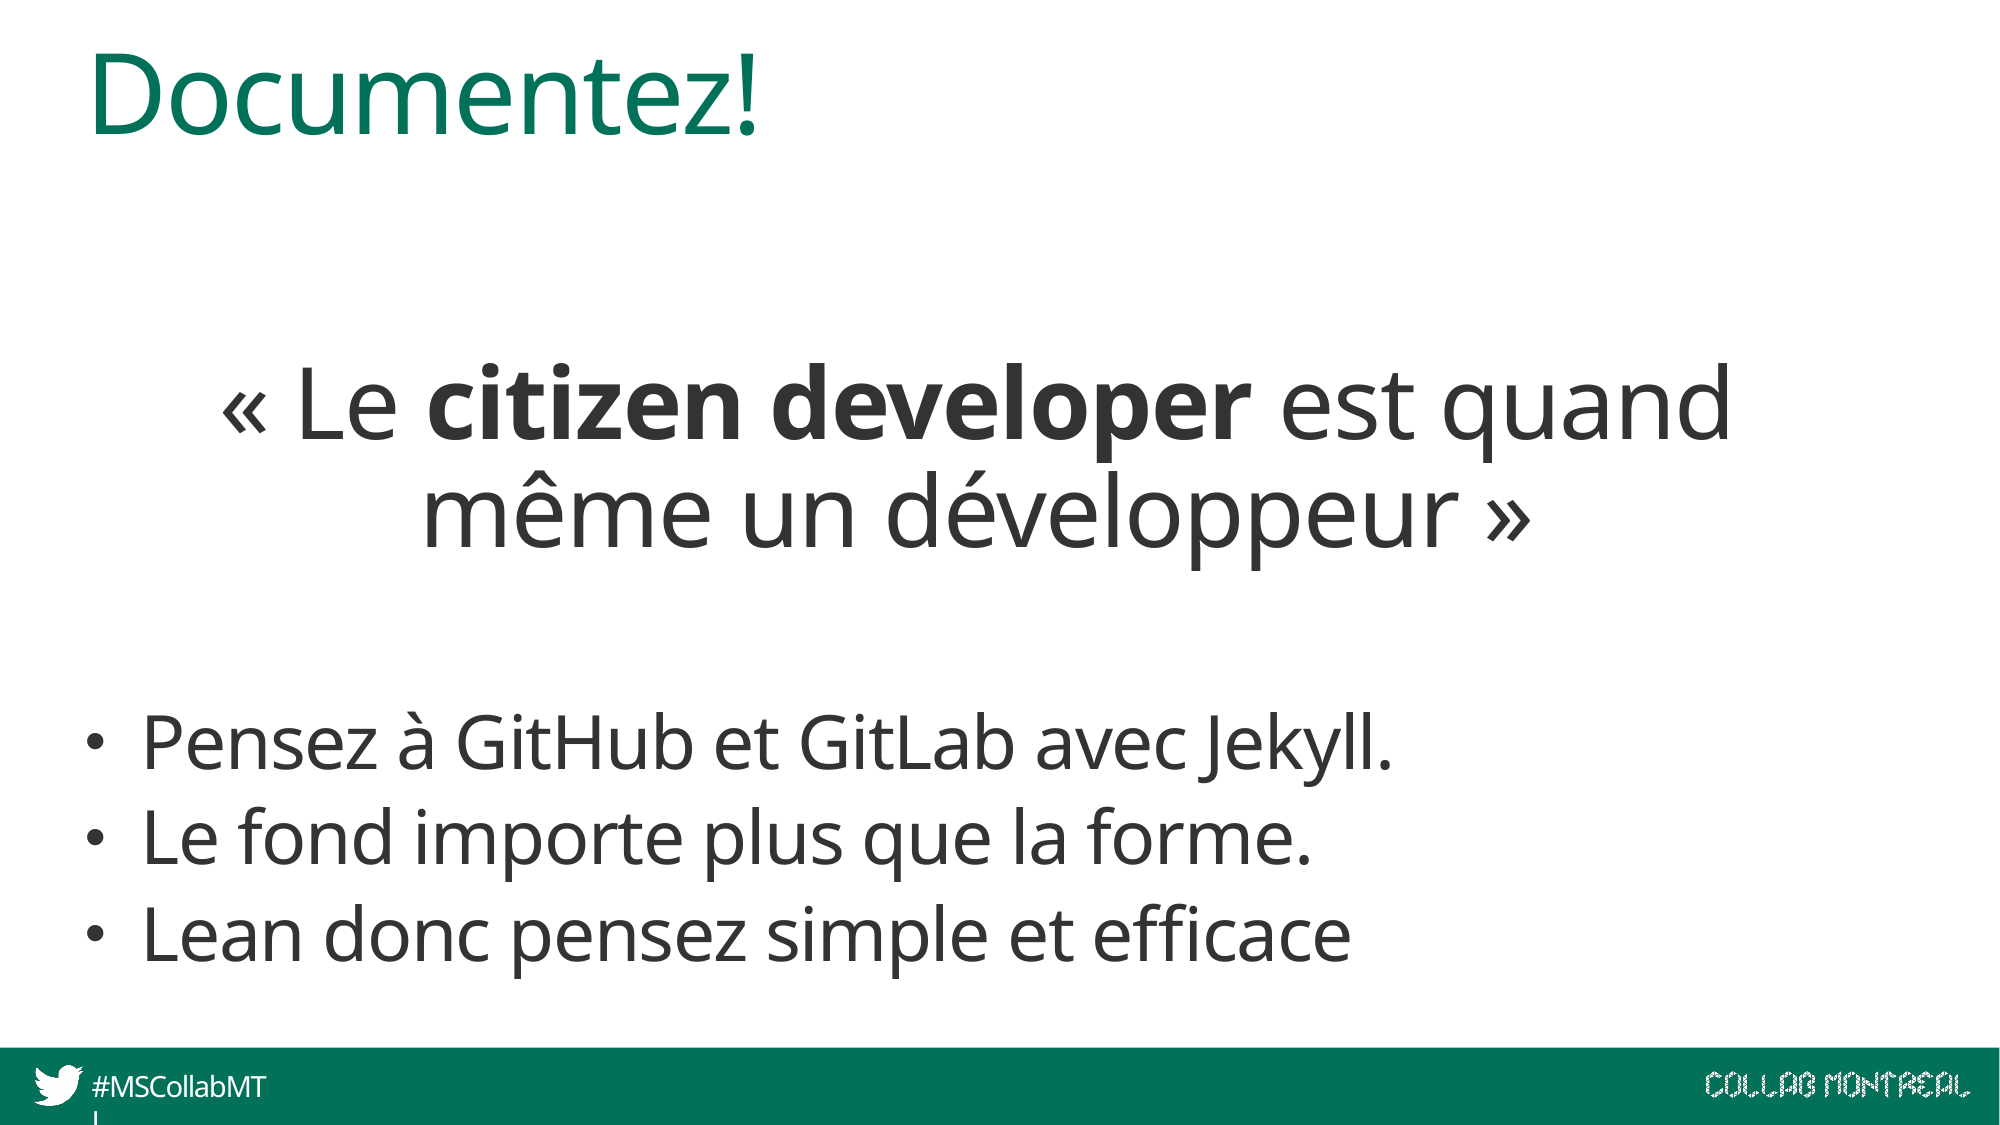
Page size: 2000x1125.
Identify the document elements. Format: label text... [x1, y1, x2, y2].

picture [33, 1065, 84, 1106]
title Documentez! [85, 37, 1914, 161]
picture [1704, 1069, 1972, 1100]
text_box Pensez à GitHub et GitLab avec Jekyll. Le fond importe plus que la forme. Lean donc pensez simple et efficace [85, 704, 1869, 978]
list « Le citizen developer est quand même un développeur » [85, 353, 1870, 572]
